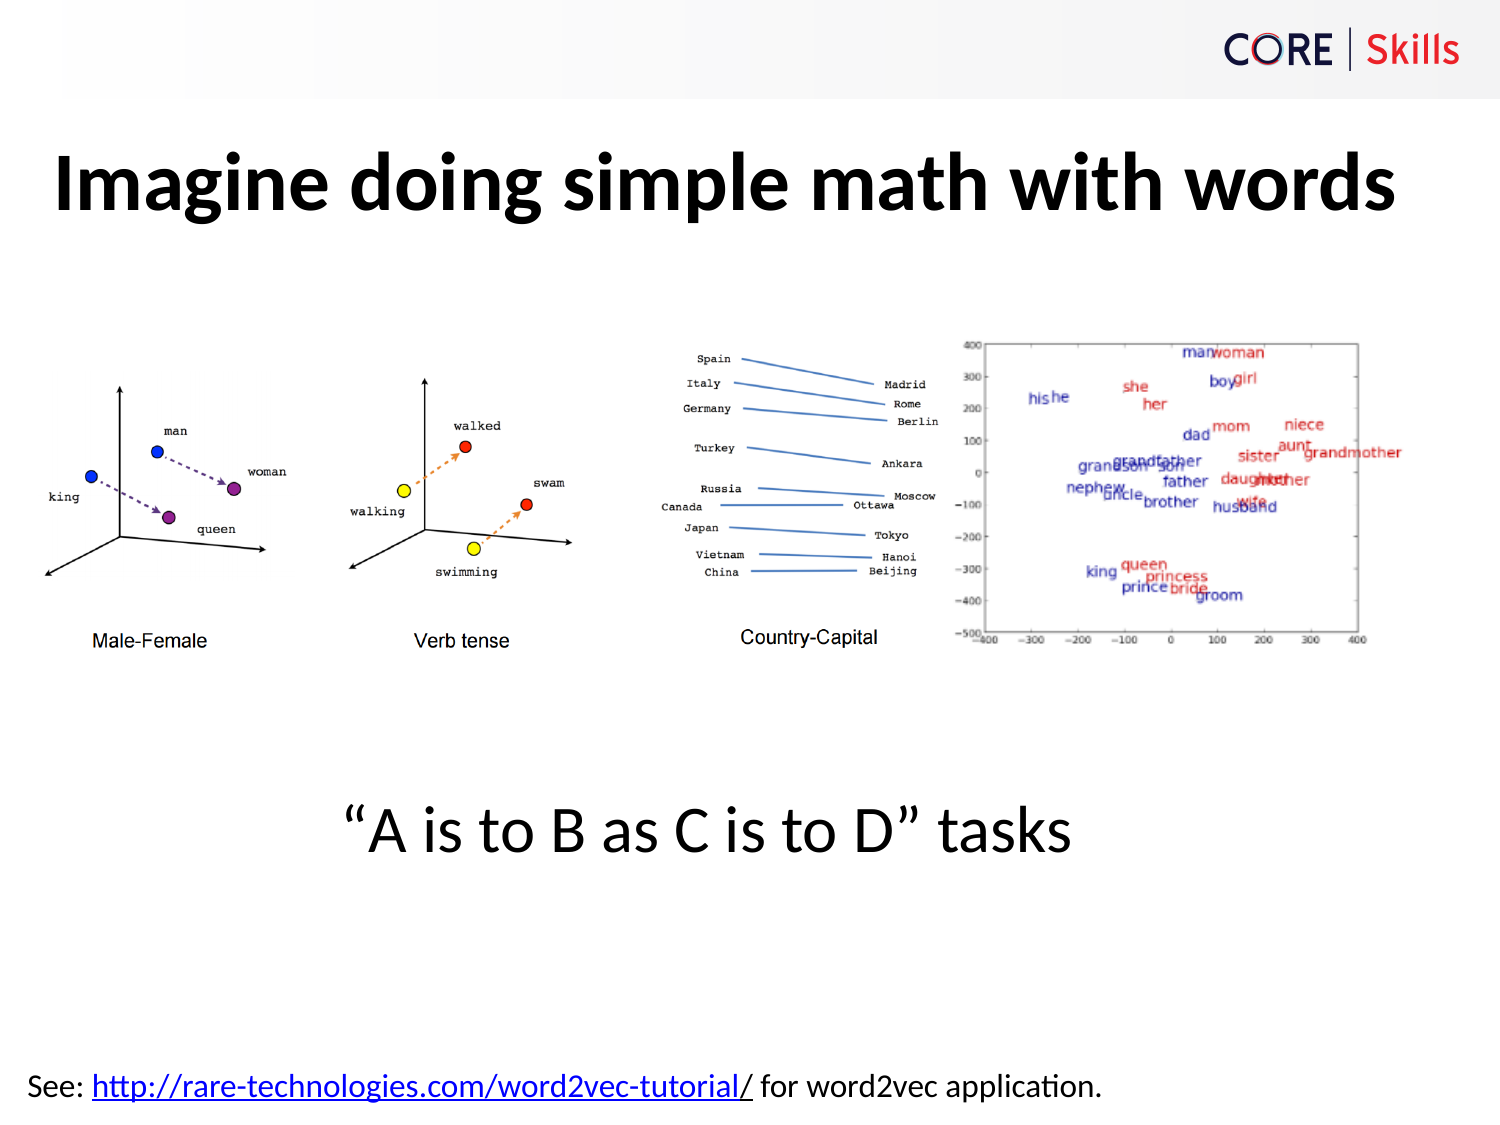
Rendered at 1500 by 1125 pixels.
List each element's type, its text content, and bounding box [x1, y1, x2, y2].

text_box See: http://rare-technologies.com/word2vec-tutorial/ for word2vec application. [12, 1056, 1210, 1111]
picture [0, 0, 1500, 99]
picture [33, 331, 1409, 662]
title Imagine doing simple math with words [33, 121, 1444, 233]
